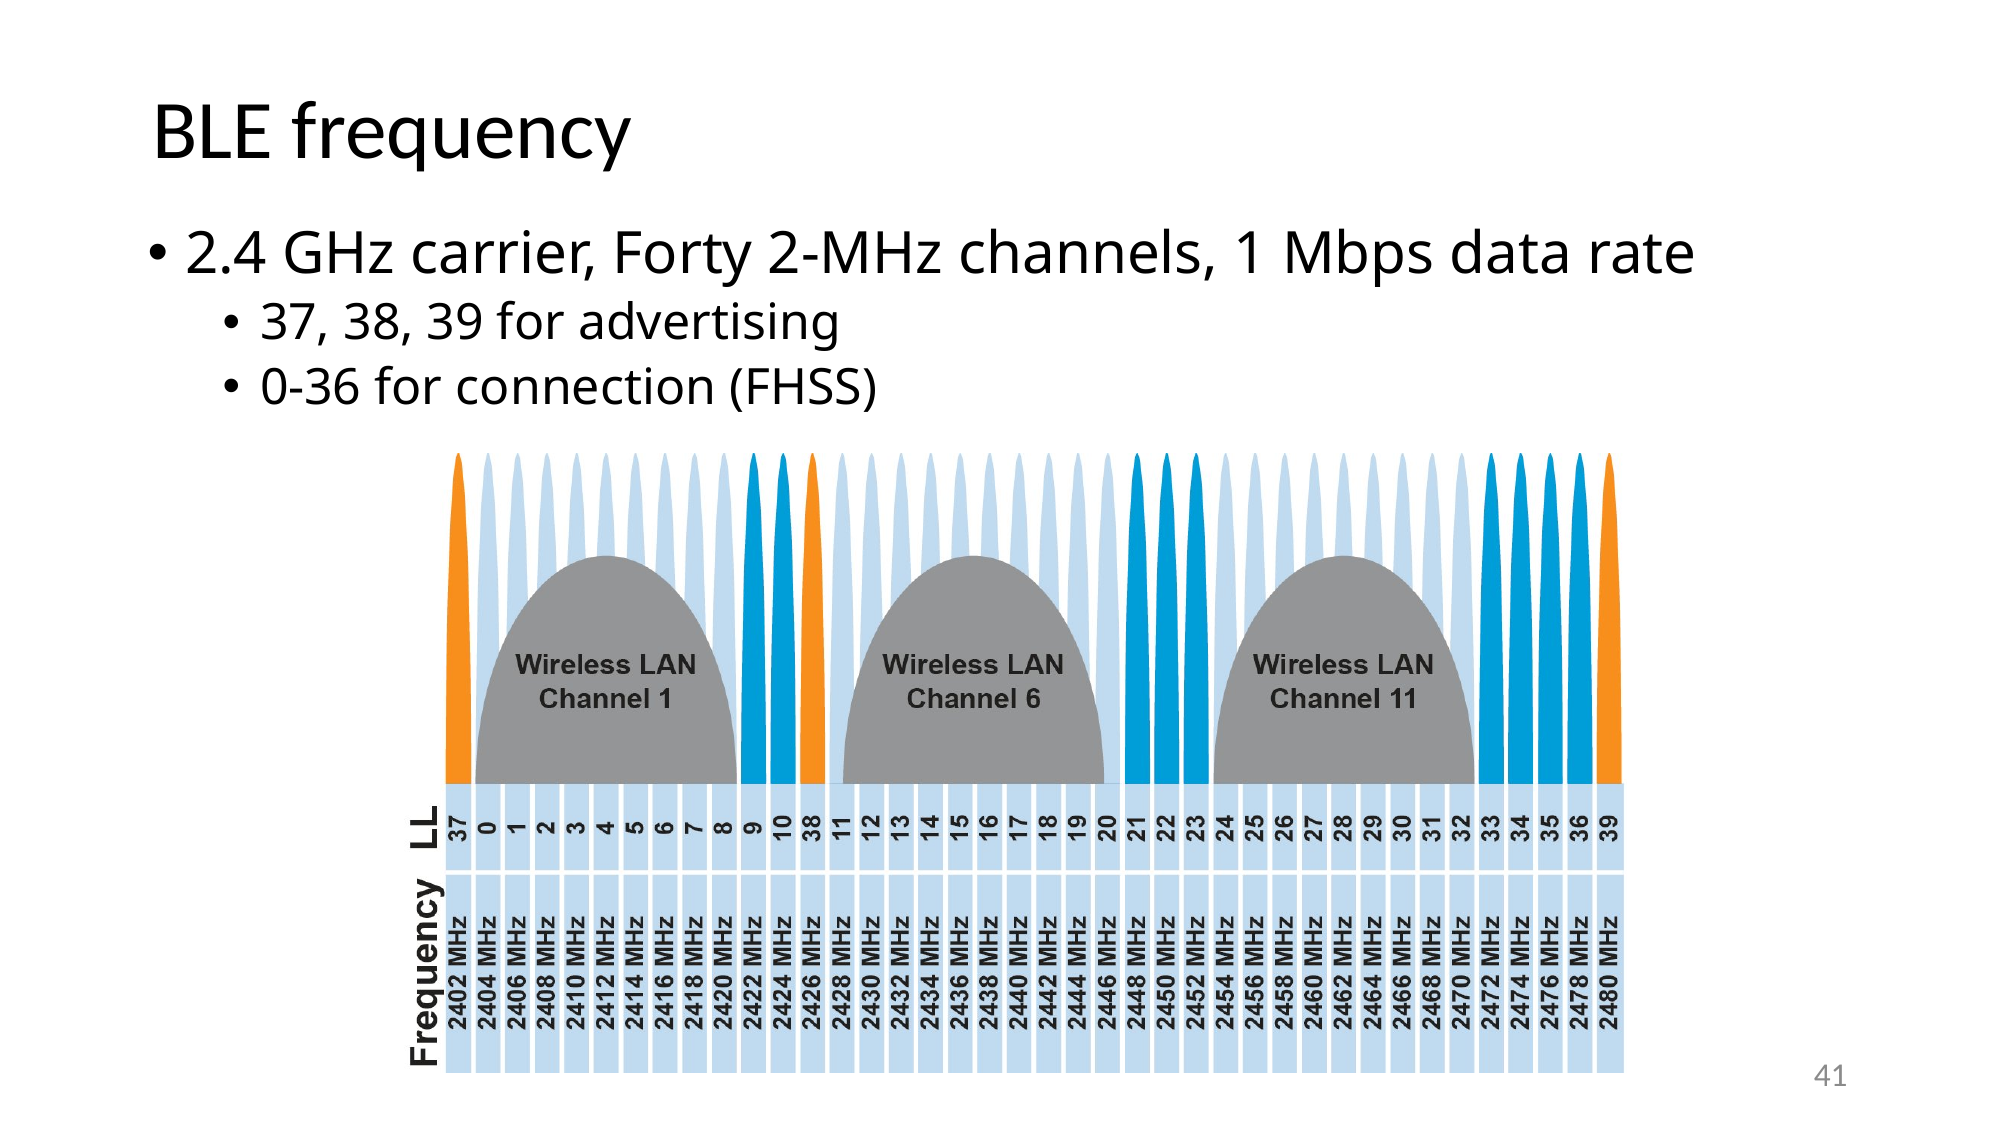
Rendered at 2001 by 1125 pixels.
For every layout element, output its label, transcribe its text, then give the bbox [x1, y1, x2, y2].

slide_number 41 [1412, 1042, 1863, 1103]
title BLE frequency [137, 22, 1863, 240]
list 2.4 GHz carrier, Forty 2-MHz channels, 1 Mbps data rate 37, 38, 39 for advertising 0-36 for connection (FHSS) [132, 215, 1858, 930]
picture [404, 453, 1627, 1073]
